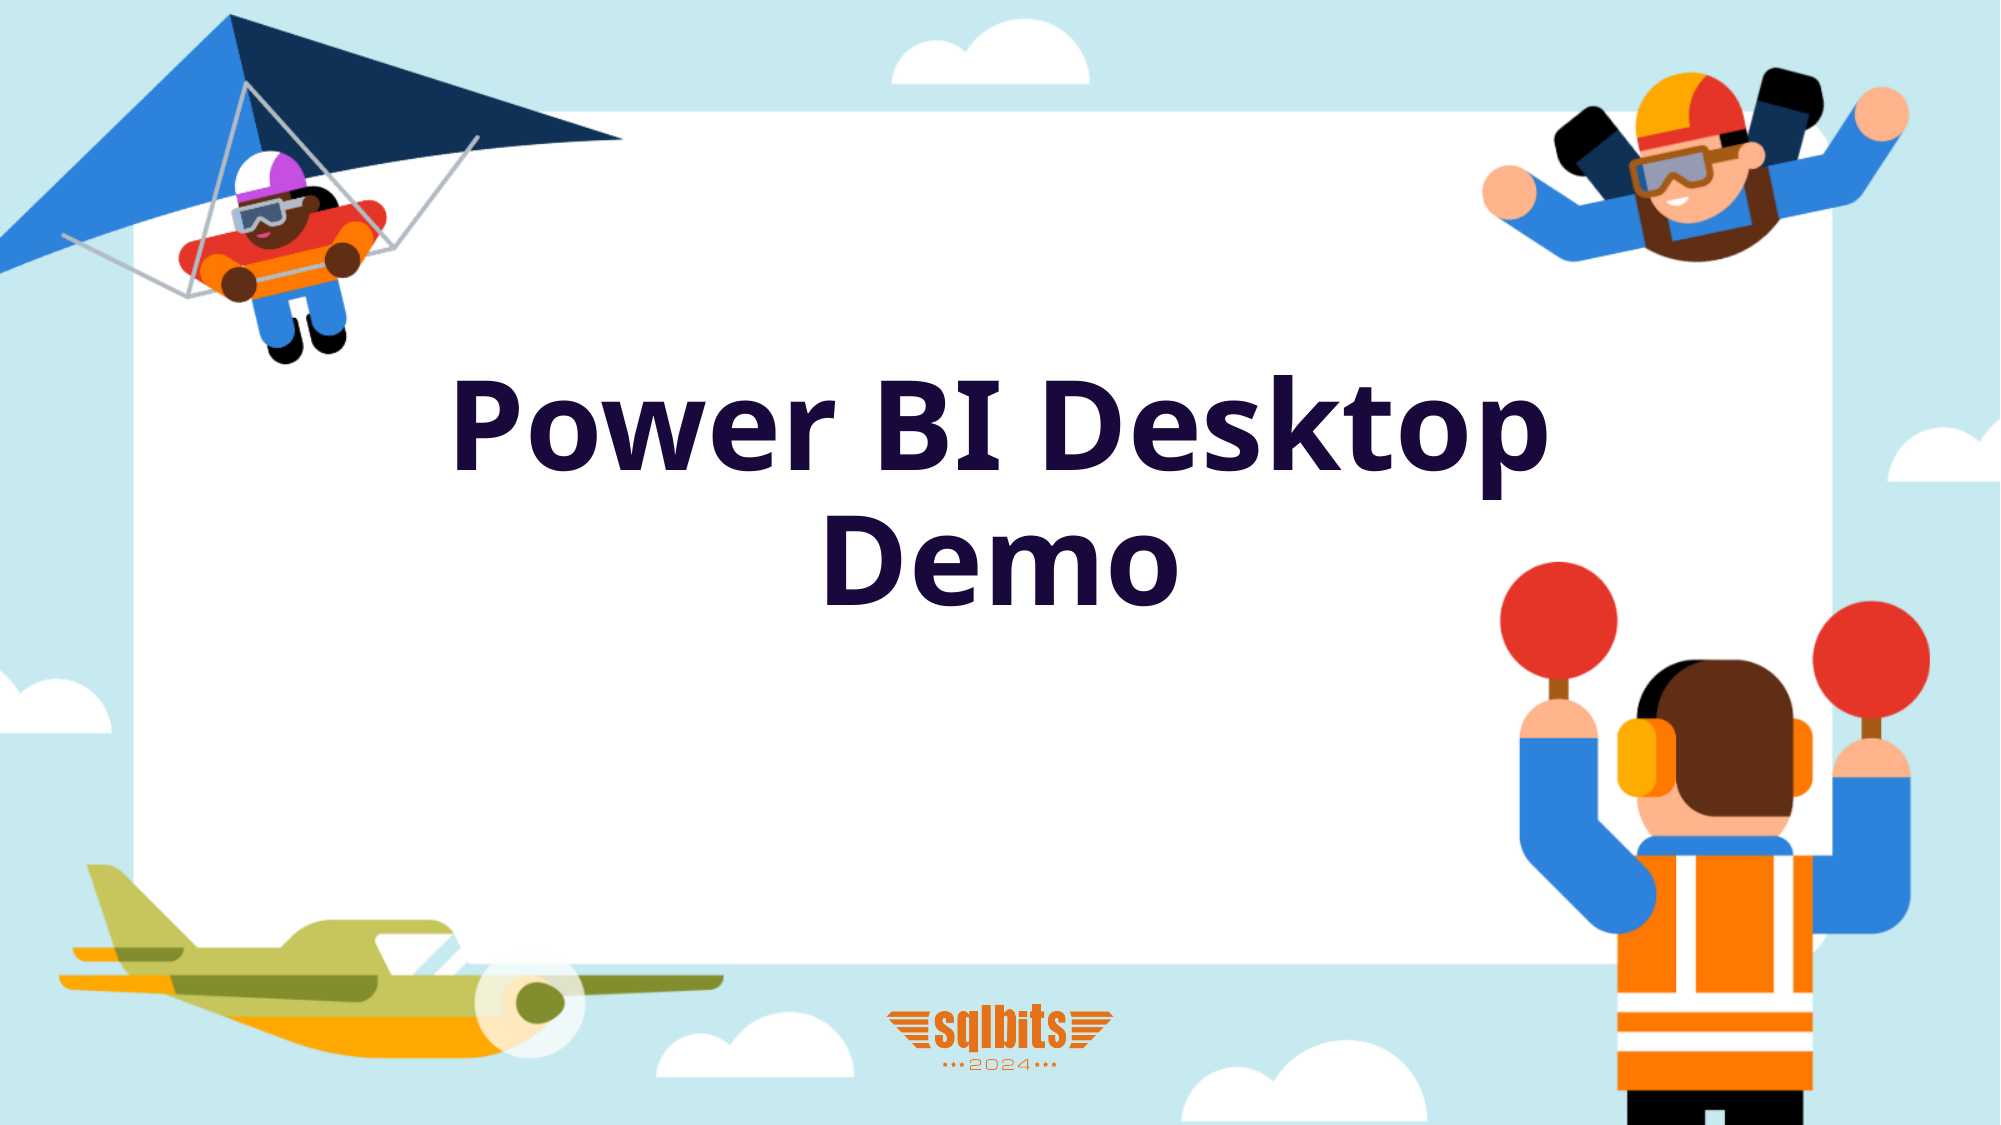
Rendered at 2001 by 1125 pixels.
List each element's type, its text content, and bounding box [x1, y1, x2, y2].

picture [0, 0, 2000, 1125]
title Power BI Desktop Demo [276, 431, 1724, 563]
